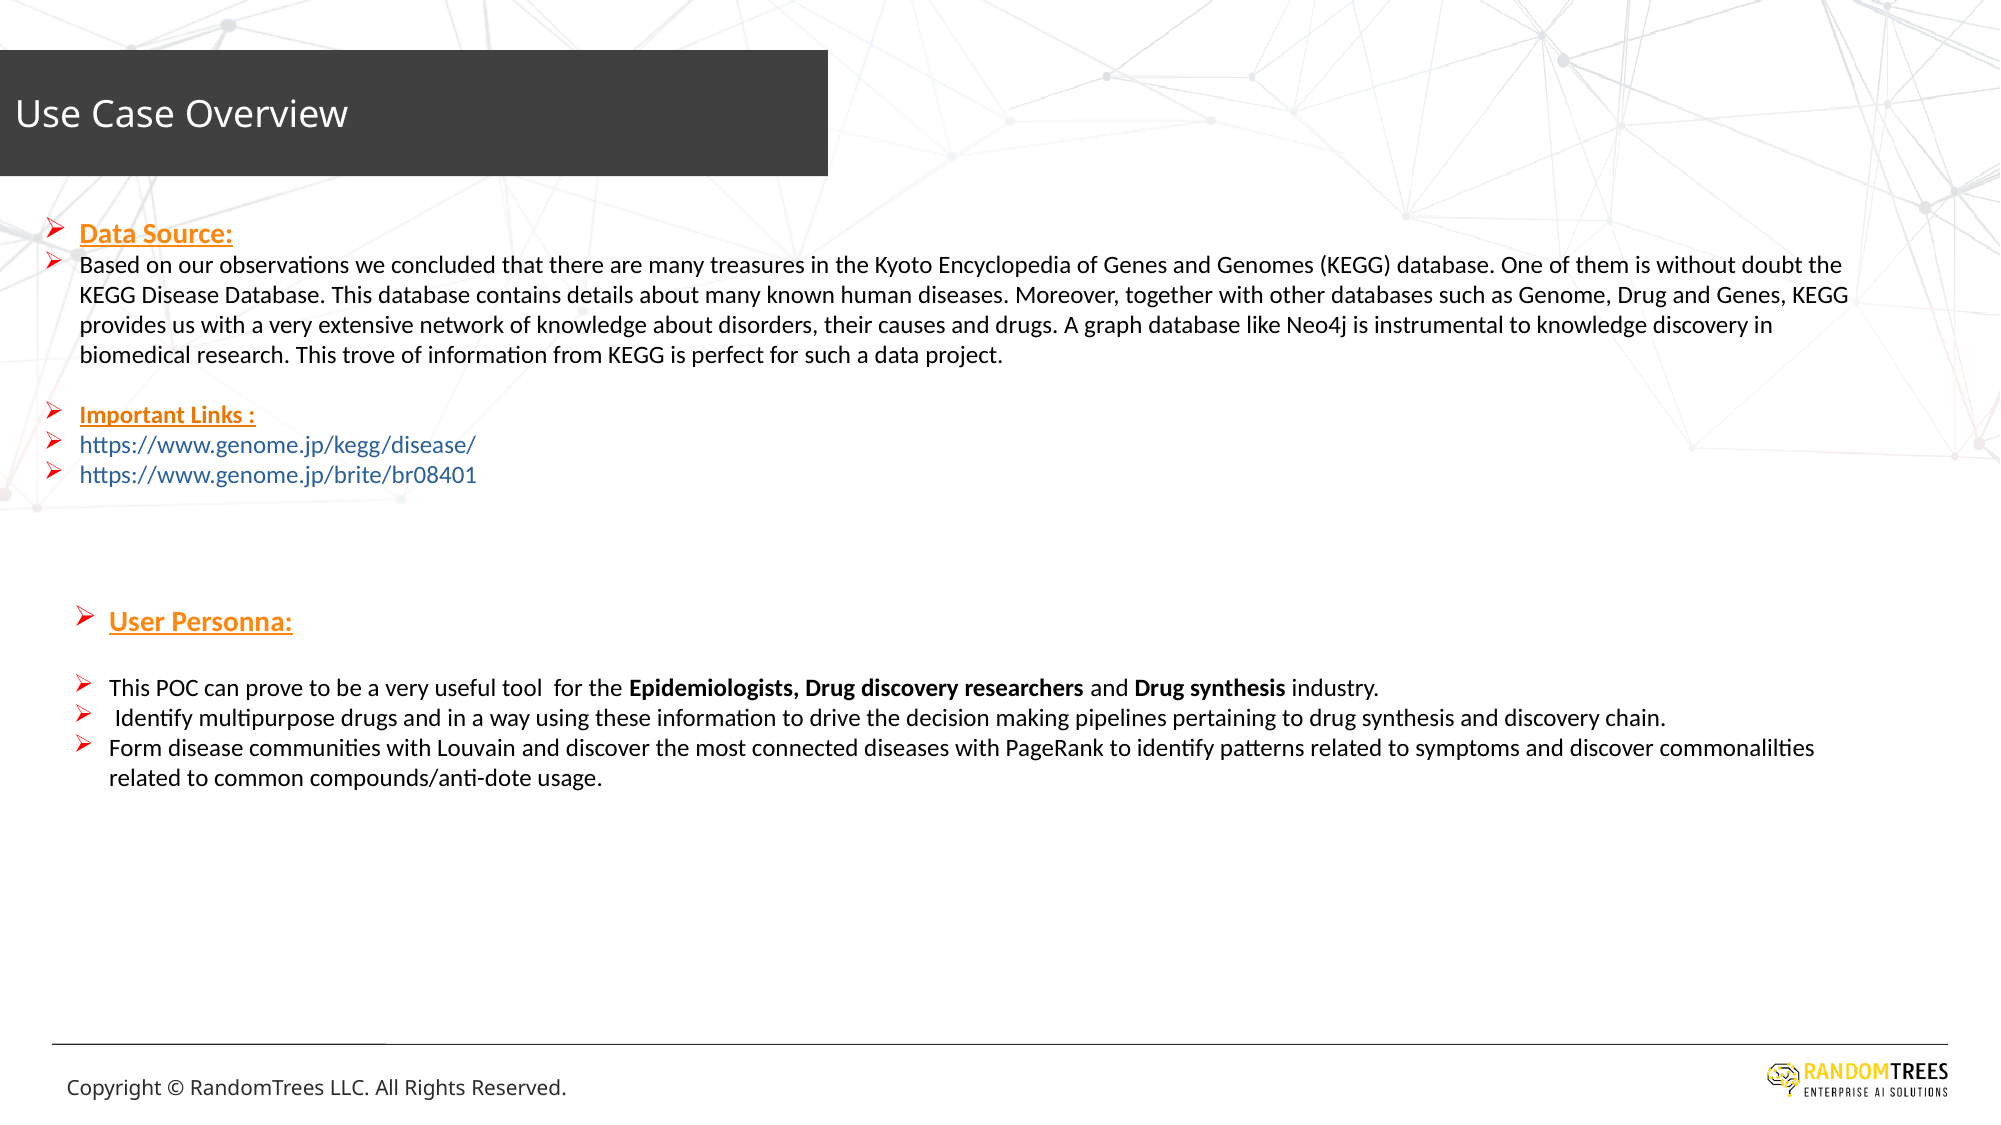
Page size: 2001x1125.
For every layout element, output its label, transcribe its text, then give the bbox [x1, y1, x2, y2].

text_box Data Source: Based on our observations we concluded that there are many treasures in the Kyoto Encyclopedia of Genes and Genomes (KEGG) database. One of them is without doubt the KEGG Disease Database. This database contains details about many known human diseases. Moreover, together with other databases such as Genome, Drug and Genes, KEGG provides us with a very extensive network of knowledge about disorders, their causes and drugs. A graph database like Neo4j is instrumental to knowledge discovery in biomedical research. This trove of information from KEGG is perfect for such a data project. Important Links : https://www.genome.jp/kegg/disease/ https://www.genome.jp/brite/br08401 [29, 206, 1890, 496]
picture [1765, 1061, 1948, 1098]
text_box User Personna: This POC can prove to be a very useful tool for the Epidemiologists, Drug discovery researchers and Drug synthesis industry. Identify multipurpose drugs and in a way using these information to drive the decision making pipelines pertaining to drug synthesis and discovery chain. Form disease communities with Louvain and discover the most connected diseases with PageRank to identify patterns related to symptoms and discover commonalilties related to common compounds/anti-dote usage. [58, 594, 1867, 844]
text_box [0, 49, 829, 177]
